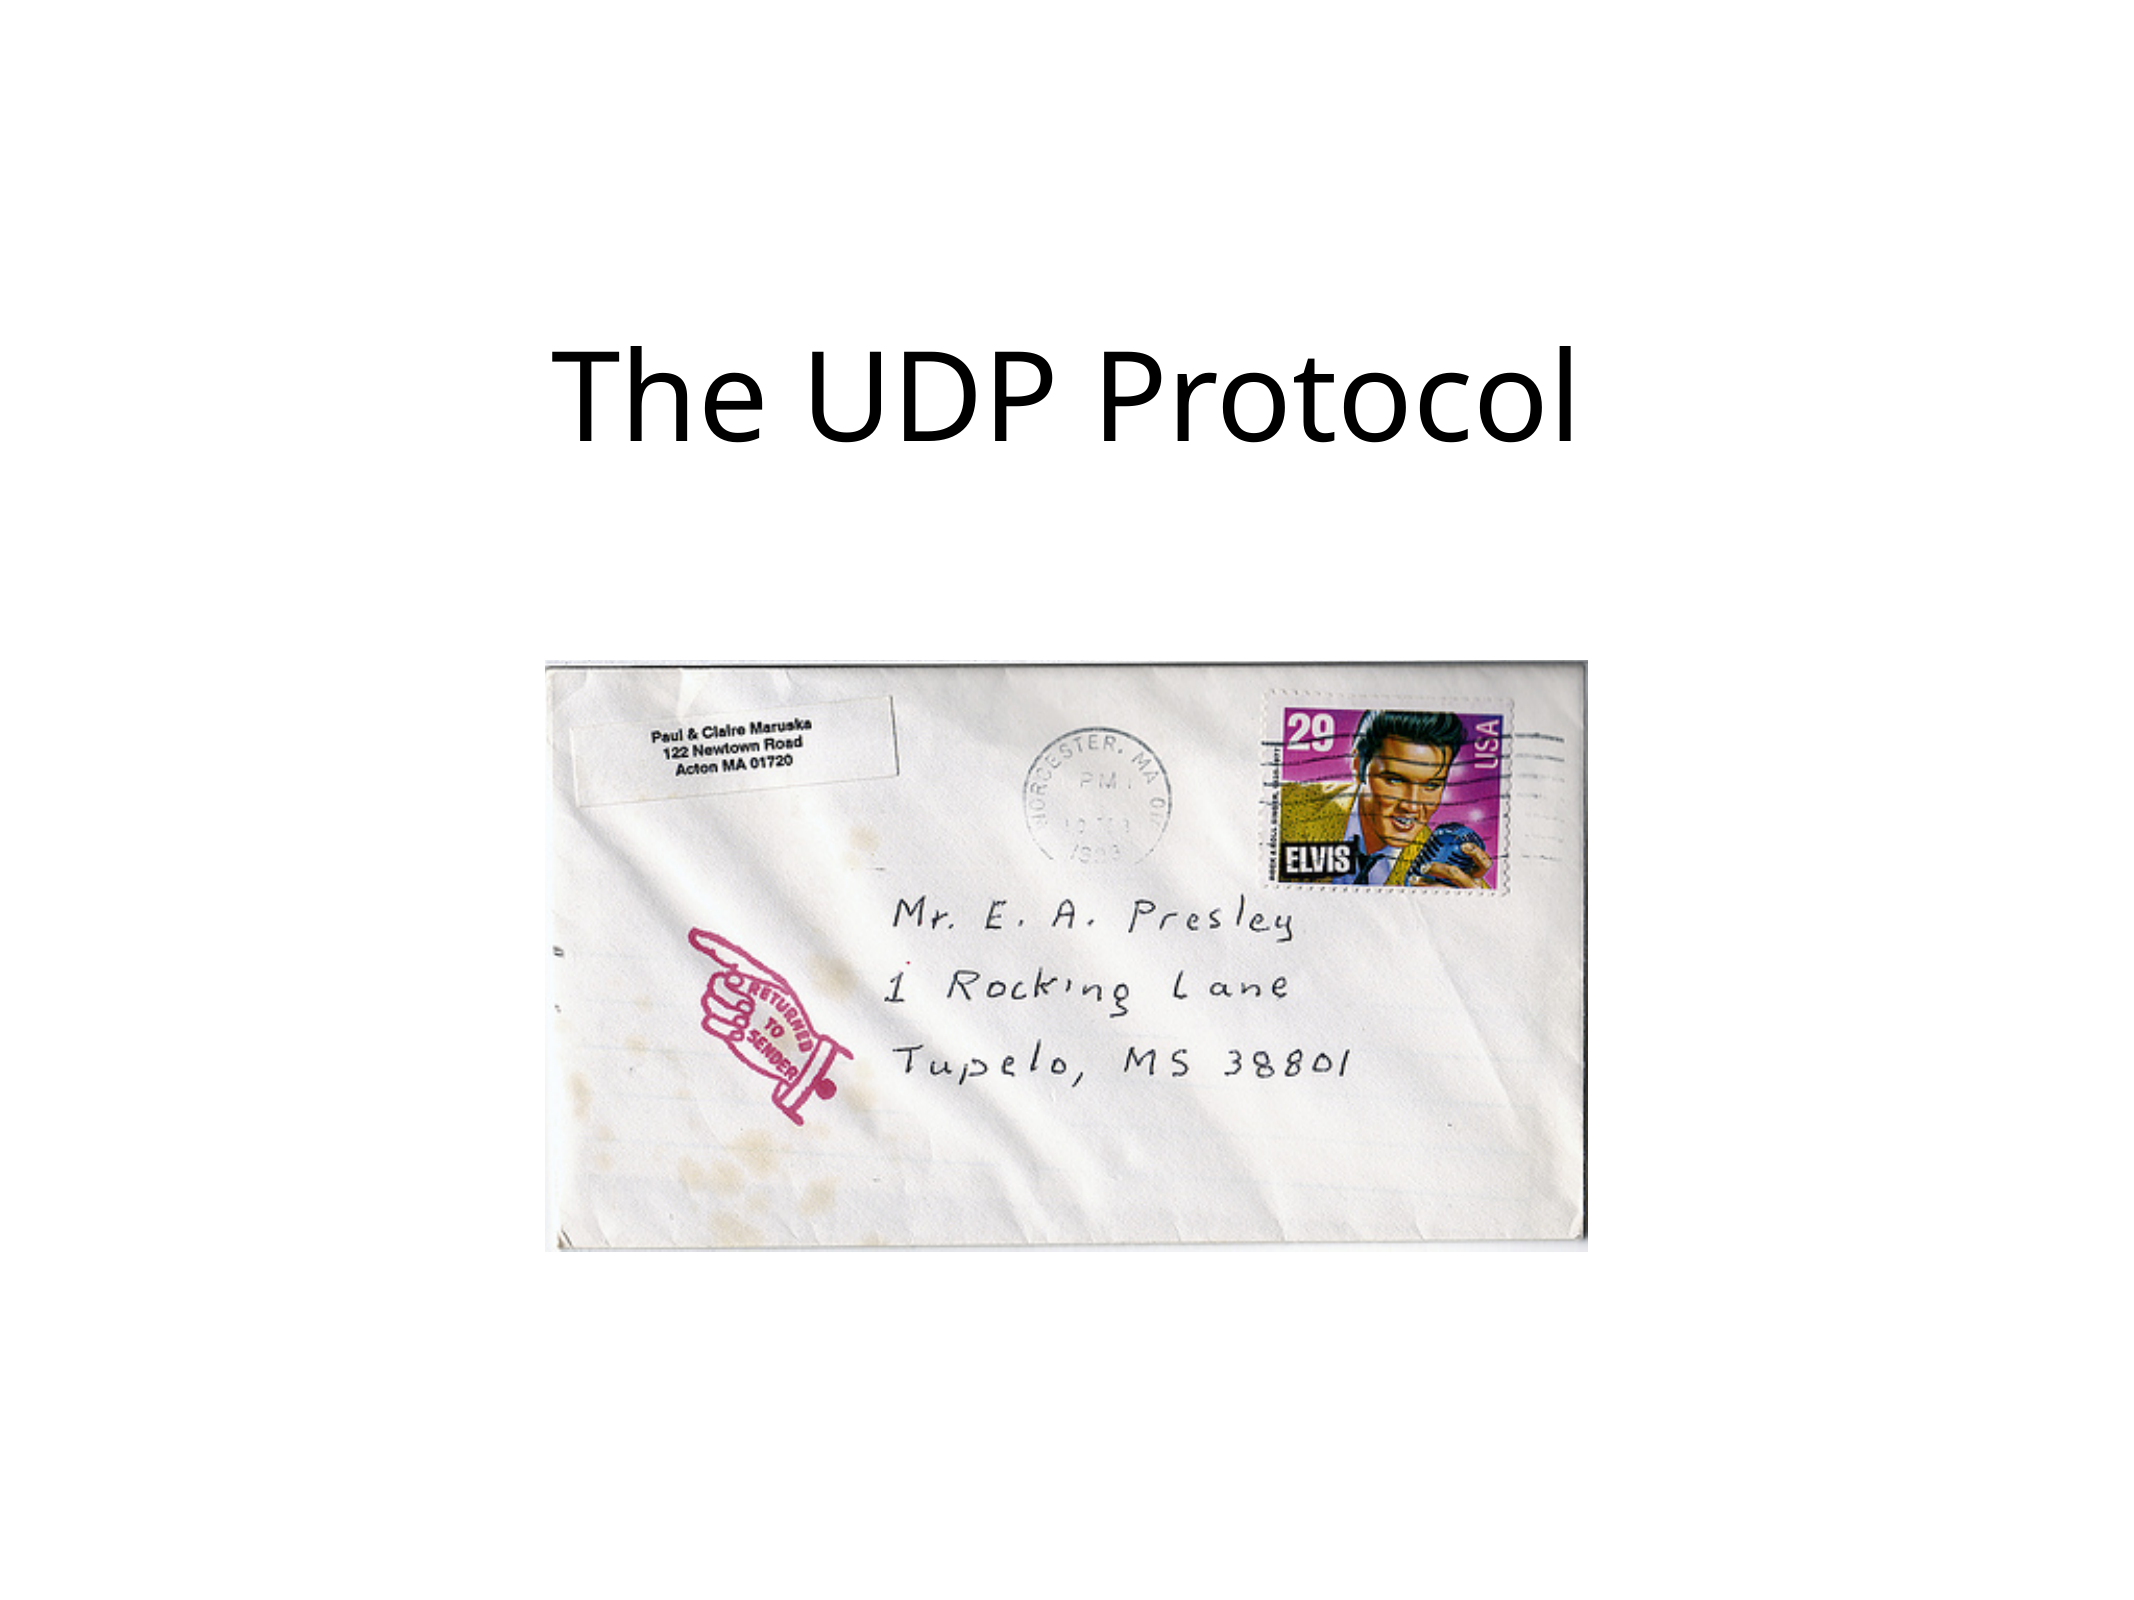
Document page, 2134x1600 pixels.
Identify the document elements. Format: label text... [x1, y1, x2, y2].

picture [545, 660, 1588, 1253]
title The UDP Protocol [93, 199, 2041, 584]
